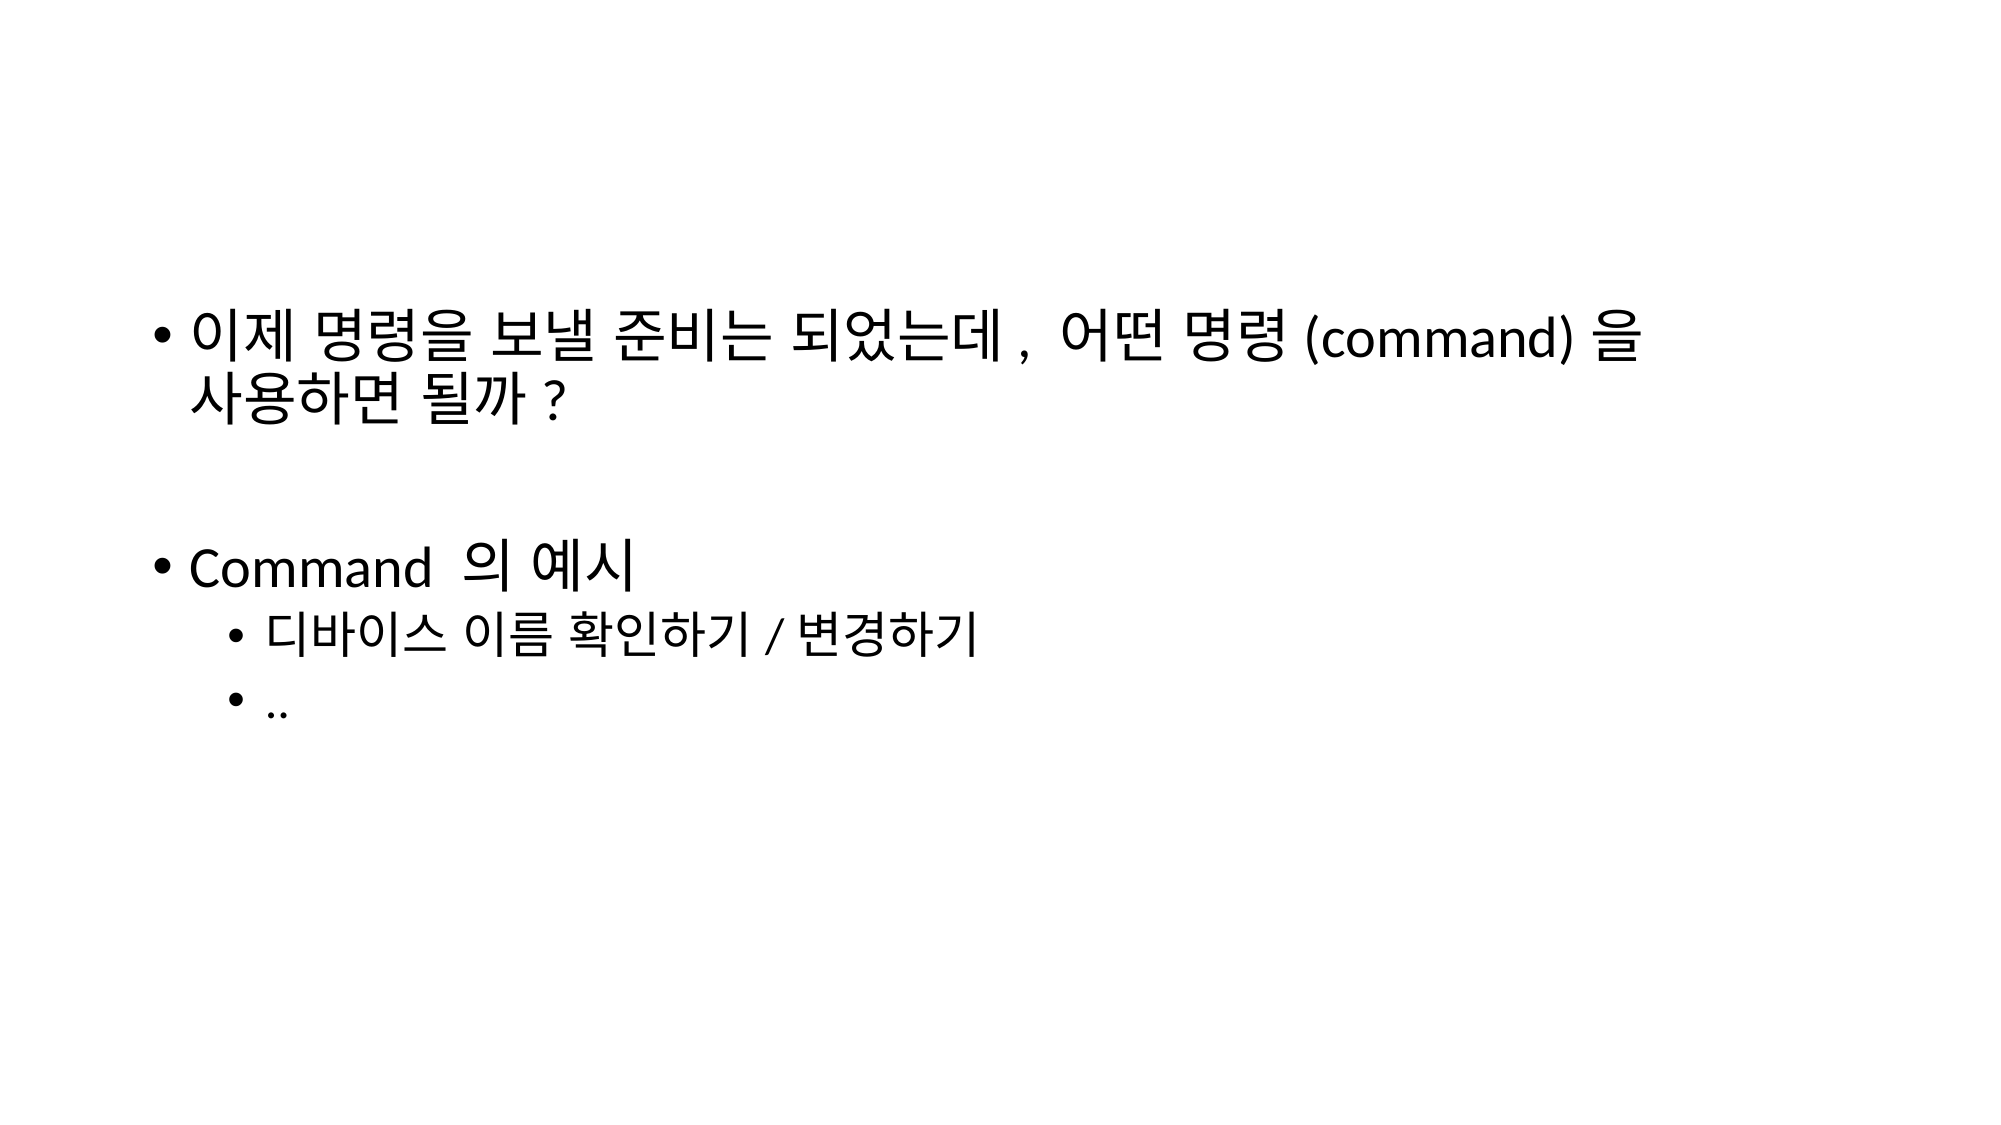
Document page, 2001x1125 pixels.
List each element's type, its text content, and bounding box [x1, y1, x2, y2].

list 이제 명령을 보낼 준비는 되었는데, 어떤 명령(command)을 사용하면 될까? Command 의 예시 디바이스 이름 확인하기/변경하기 .. [137, 299, 1863, 1014]
